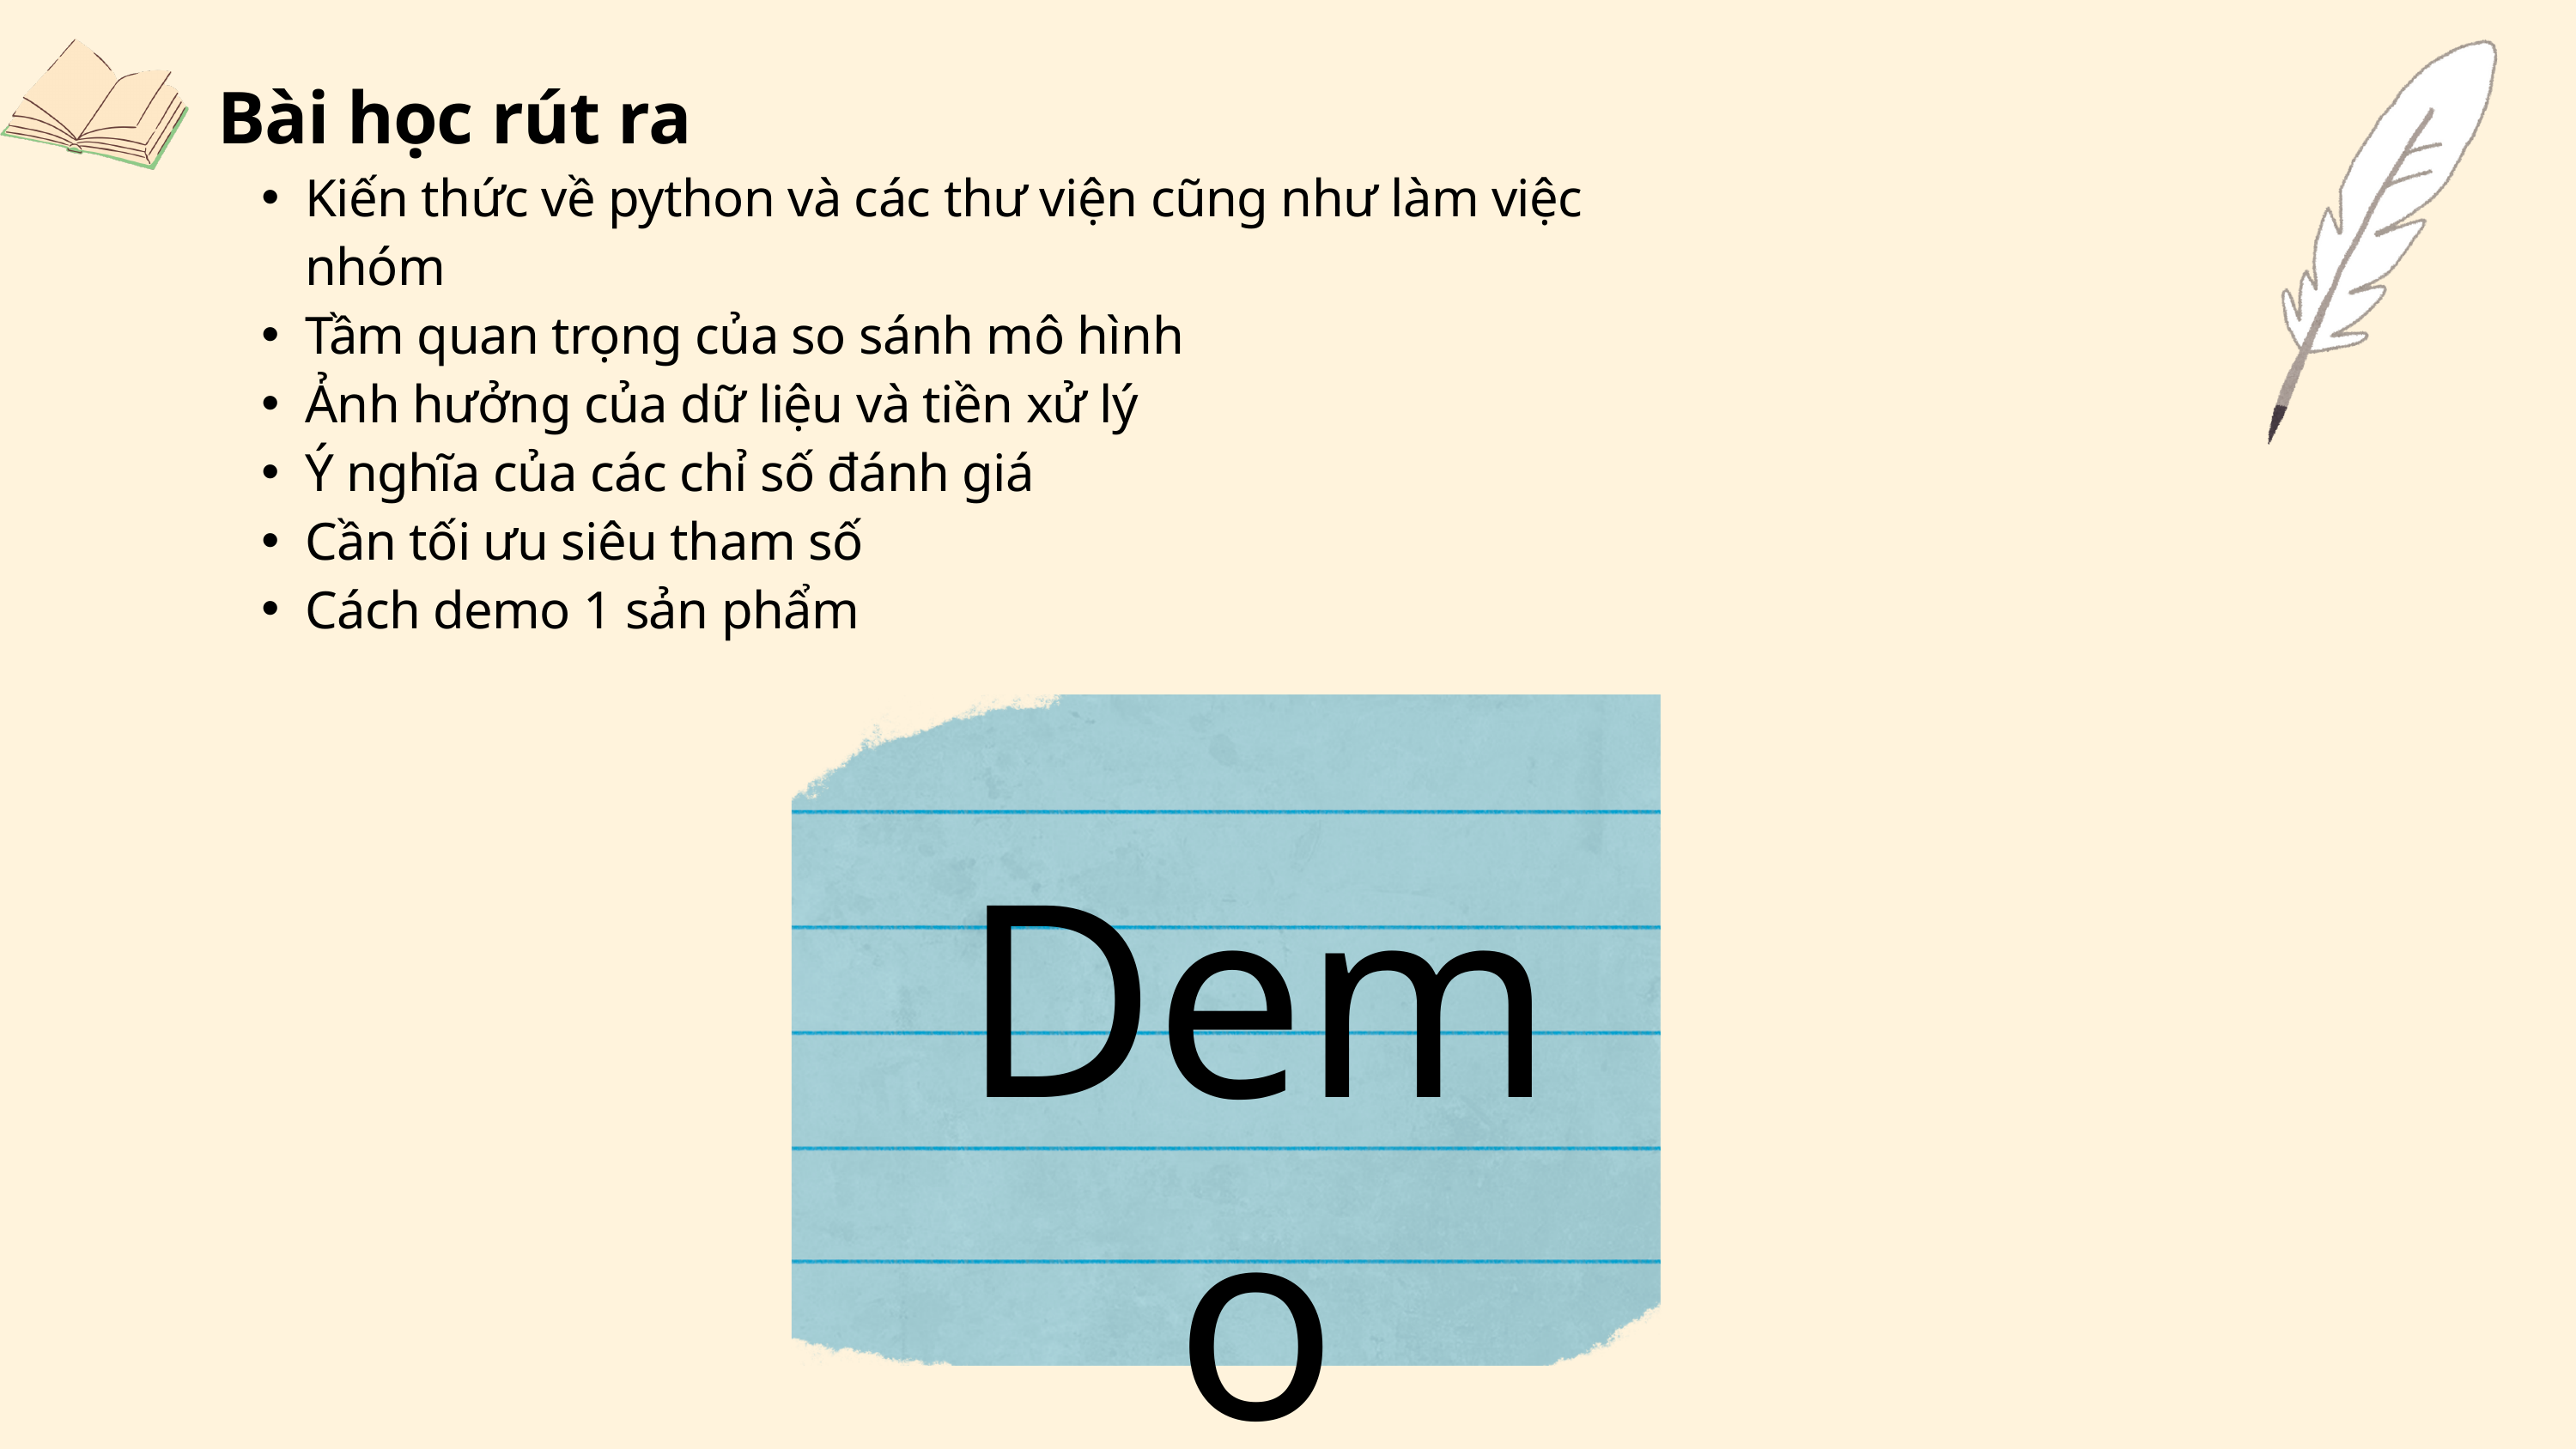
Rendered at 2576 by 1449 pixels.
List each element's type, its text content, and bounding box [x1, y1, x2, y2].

text_box [791, 694, 1662, 1366]
text_box Demo [921, 828, 1592, 1449]
text_box [2267, 39, 2498, 445]
text_box [0, 39, 189, 170]
text_box Bài học rút ra Kiến thức về python và các thư viện cũng như làm việc nhóm Tầm quan trọng của so sánh mô hình Ảnh hưởng của dữ liệu và tiền xử lý Ý nghĩa của các chỉ số đánh giá Cần tối ưu siêu tham số Cách demo 1 sản phẩm [217, 62, 1637, 640]
